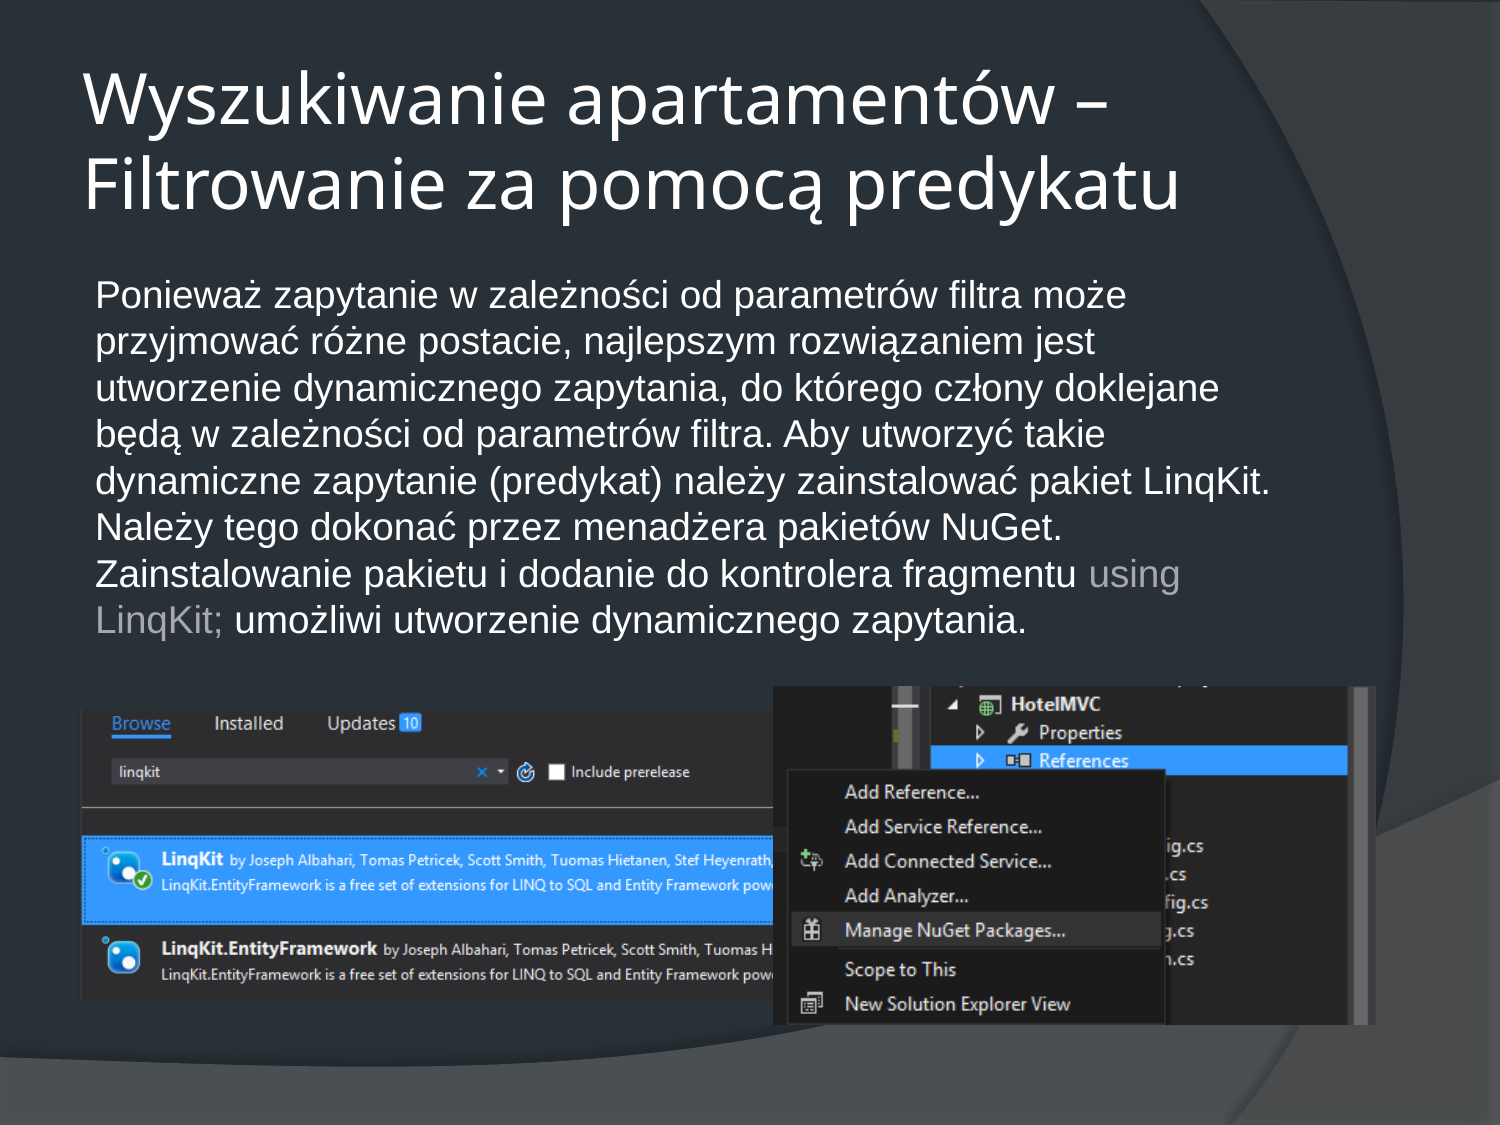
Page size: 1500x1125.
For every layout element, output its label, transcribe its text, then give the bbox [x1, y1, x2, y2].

picture [76, 710, 765, 1001]
picture [773, 686, 1376, 1025]
list Ponieważ zapytanie w zależności od parametrów filtra może przyjmować różne postacie, najlepszym rozwiązaniem jest utworzenie dynamicznego zapytania, do którego człony doklejane będą w zależności od parametrów filtra. Aby utworzyć takie dynamiczne zapytanie (predykat) należy zainstalować pakiet LinqKit. Należy tego dokonać przez menadżera pakietów NuGet. Zainstalowanie pakietu i dodanie do kontrolera fragmentu using LinqKit; umożliwi utworzenie dynamicznego zapytania. [75, 262, 1300, 657]
title Wyszukiwanie apartamentów – Filtrowanie za pomocą predykatu [75, 45, 1300, 233]
